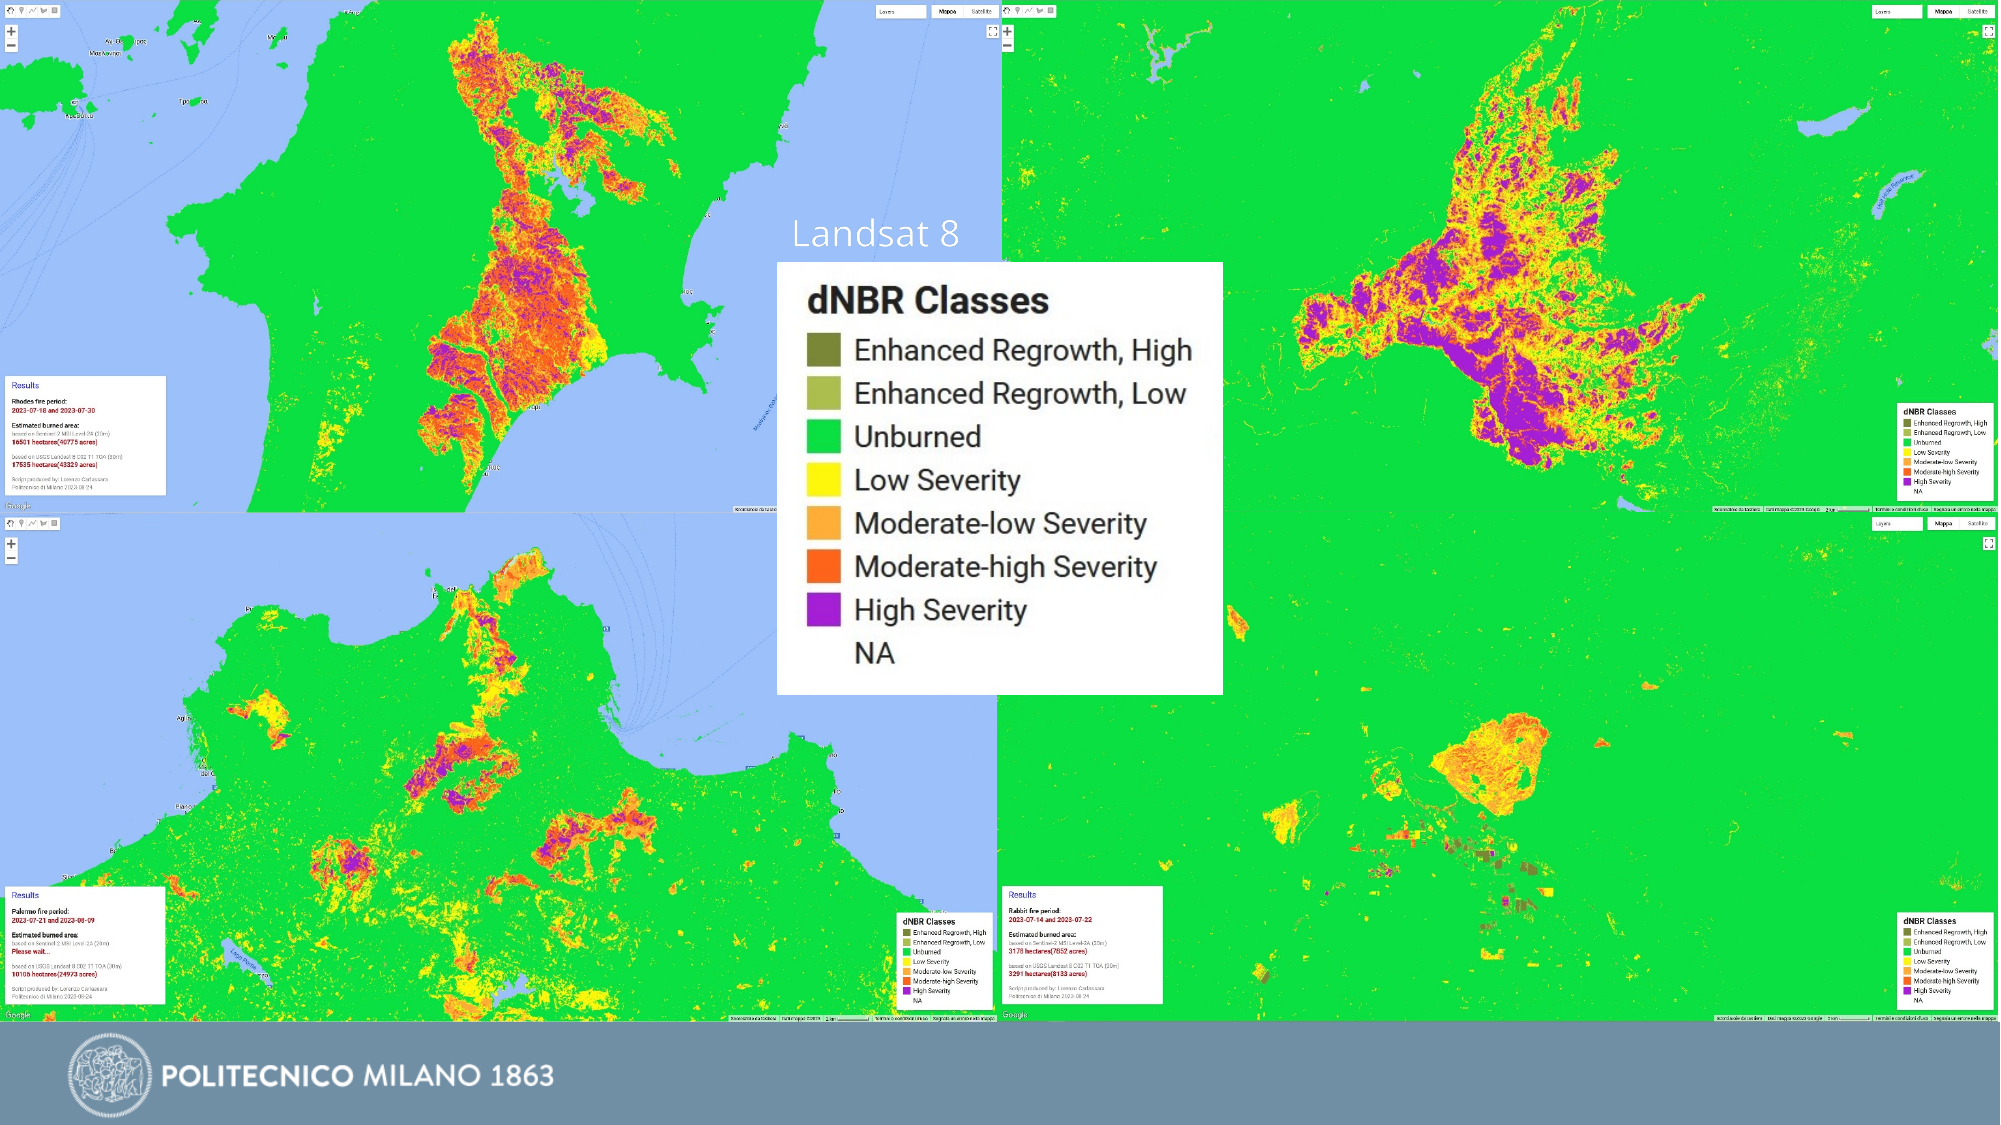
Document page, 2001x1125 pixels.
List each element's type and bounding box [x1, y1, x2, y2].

text_box [0, 1028, 2000, 1125]
picture [0, 0, 1998, 1023]
